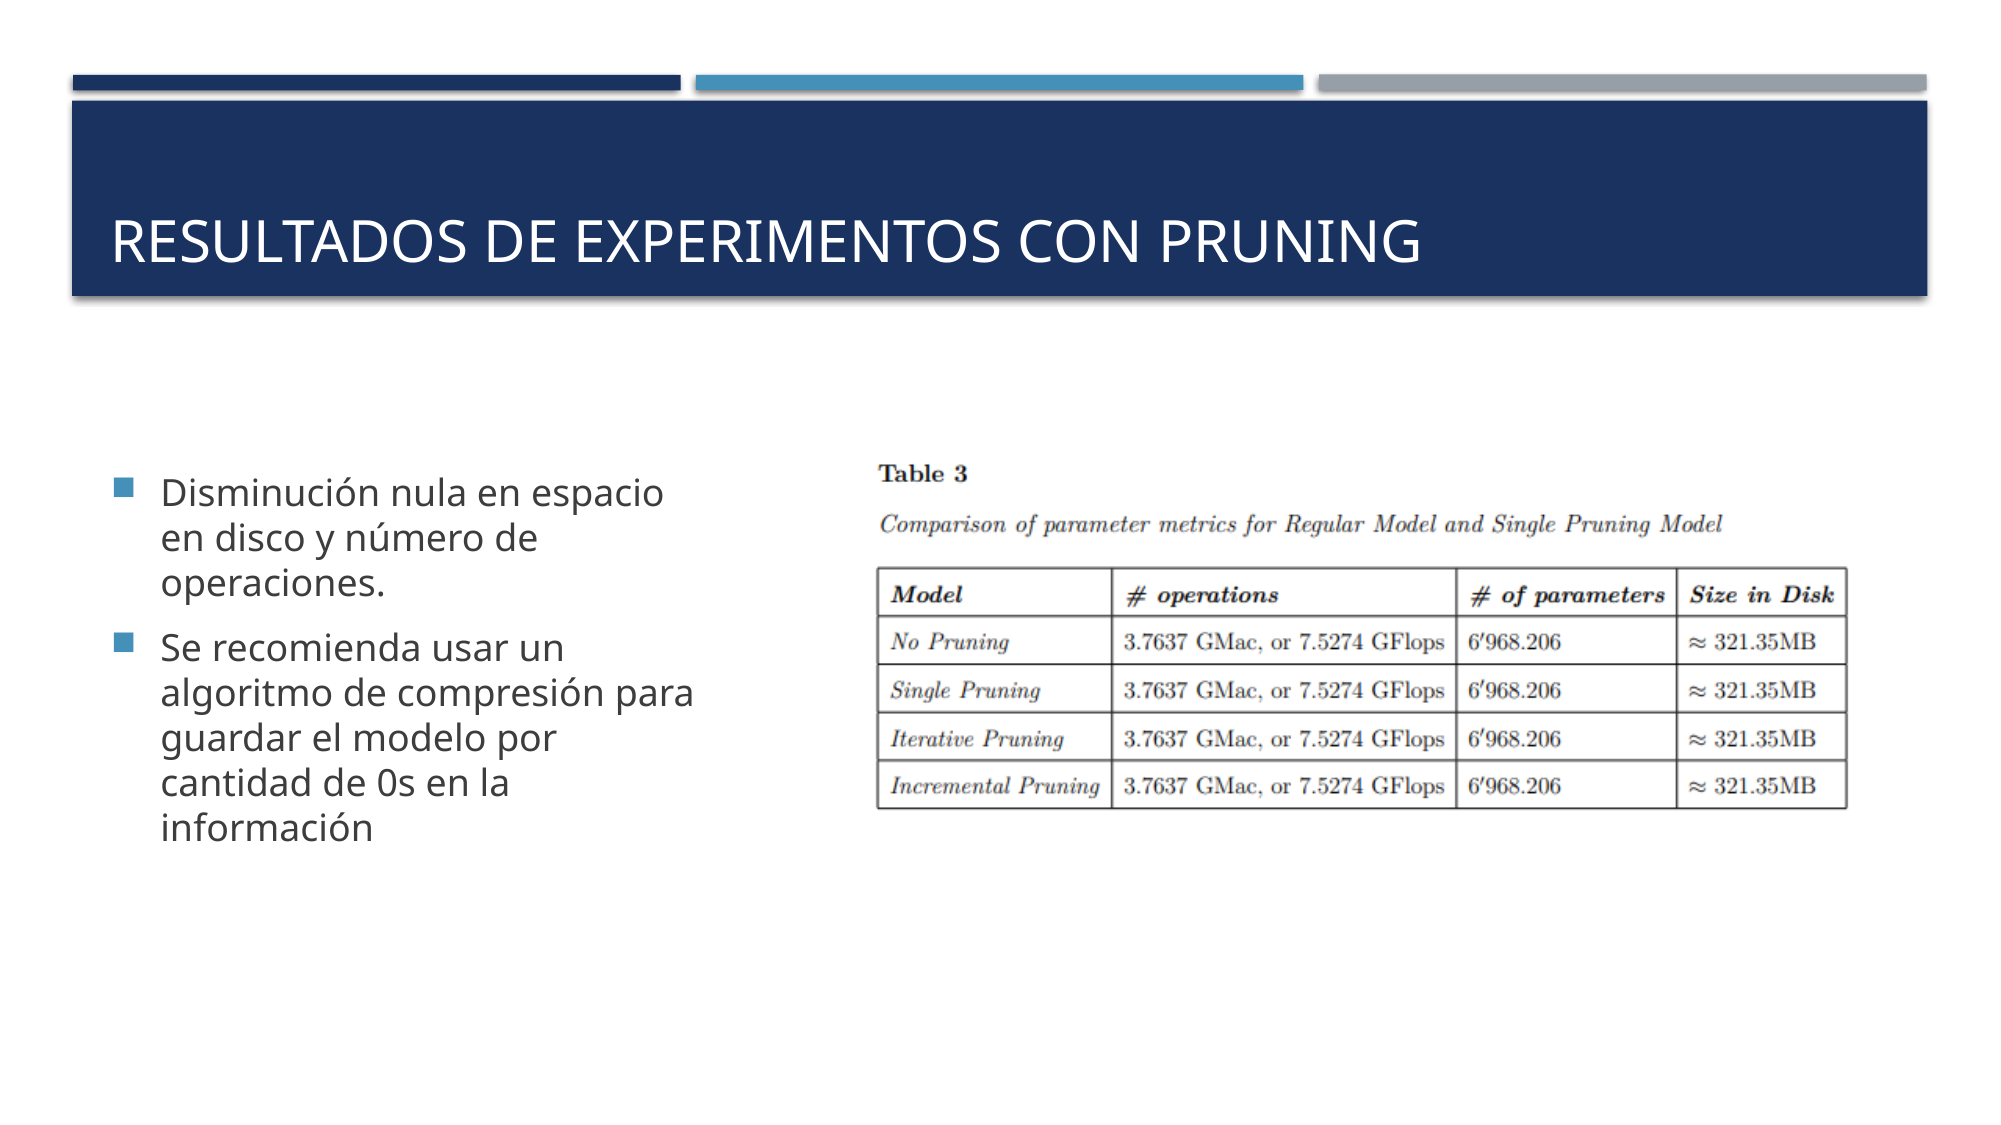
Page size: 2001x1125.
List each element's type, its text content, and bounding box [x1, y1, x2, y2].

title Resultados de experimentos con pruning [95, 115, 1905, 282]
picture [866, 446, 1856, 826]
list Disminución nula en espacio en disco y número de operaciones. Se recomienda usar un algoritmo de compresión para guardar el modelo por cantidad de 0s en la información [95, 357, 727, 962]
